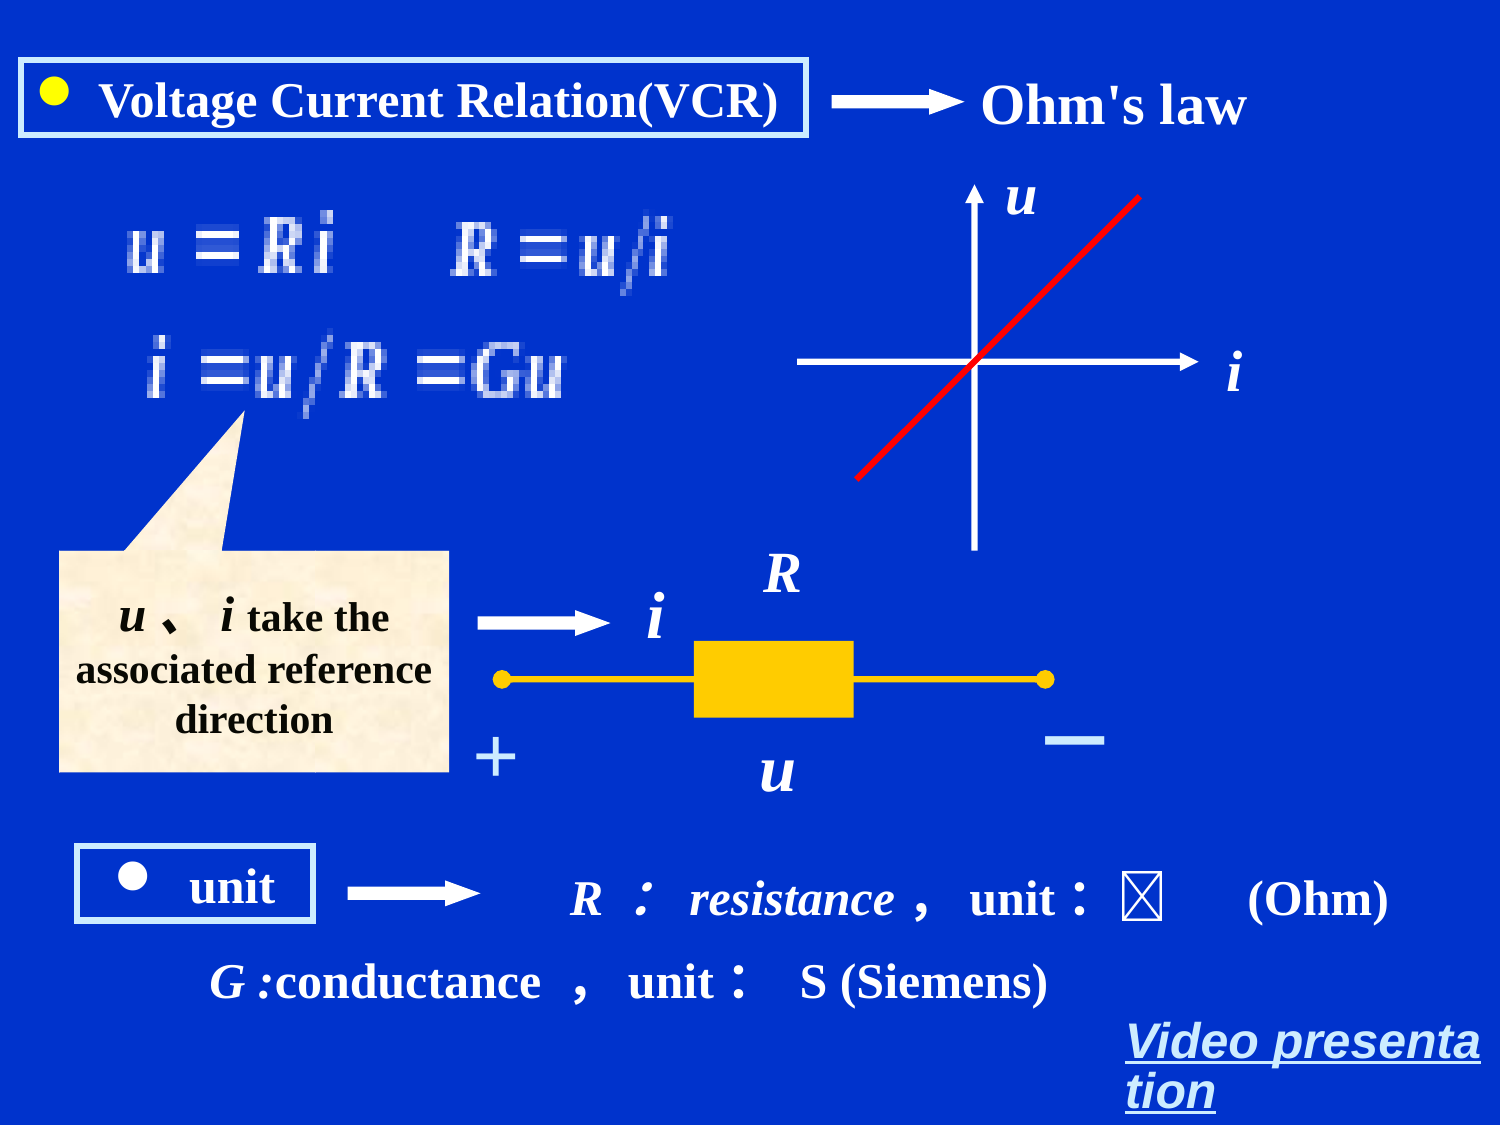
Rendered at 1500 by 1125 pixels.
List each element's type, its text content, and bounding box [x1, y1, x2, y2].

text_box Voltage Current Relation(VCR) [20, 60, 807, 135]
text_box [454, 526, 1152, 813]
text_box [796, 148, 1271, 551]
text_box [433, 196, 685, 304]
text_box u、i take the associated reference direction [59, 435, 449, 773]
text_box [59, 46, 1334, 235]
text_box R ：resistance，unit： (Ohm) [459, 857, 1500, 933]
text_box G :conductance ，unit： S (Siemens) [194, 940, 1436, 1016]
text_box [832, 95, 927, 108]
text_box Video presentation [1110, 992, 1500, 1084]
text_box Ohm's law [927, 58, 1313, 144]
text_box unit [76, 845, 313, 921]
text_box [135, 314, 585, 427]
text_box [348, 881, 479, 906]
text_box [114, 196, 352, 289]
